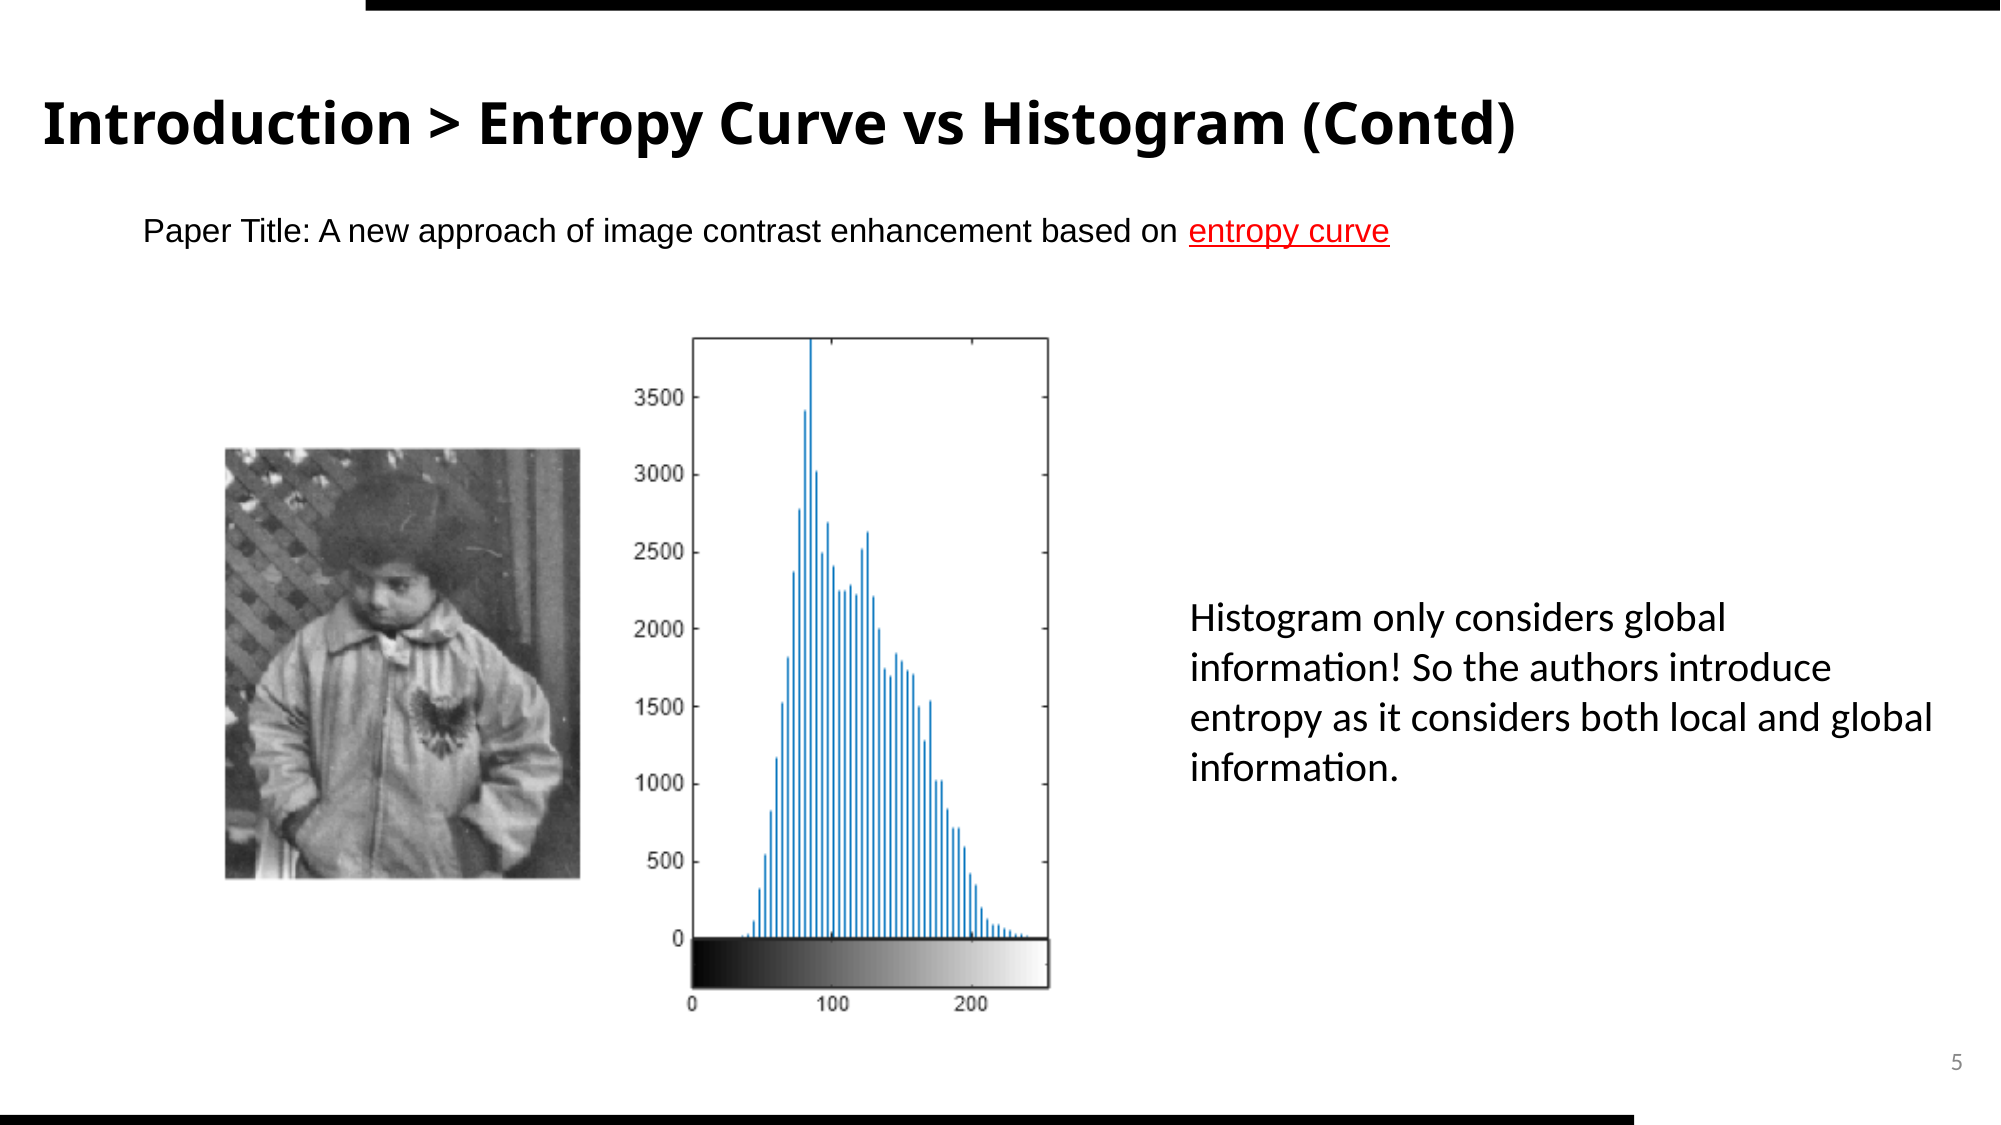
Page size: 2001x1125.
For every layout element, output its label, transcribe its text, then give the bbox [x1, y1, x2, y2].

text_box [365, 0, 2000, 11]
text_box [0, 1114, 1635, 1125]
slide_number ‹#› [1528, 1030, 1979, 1091]
picture [87, 279, 1150, 1076]
text_box Introduction > Entropy Curve vs Histogram (Contd) [28, 78, 2000, 164]
text_box Paper Title: A new approach of image contrast enhancement based on entropy curve [127, 194, 1598, 300]
text_box Histogram only considers global information! So the authors introduce entropy as it considers both local and global information. [1174, 575, 1950, 815]
